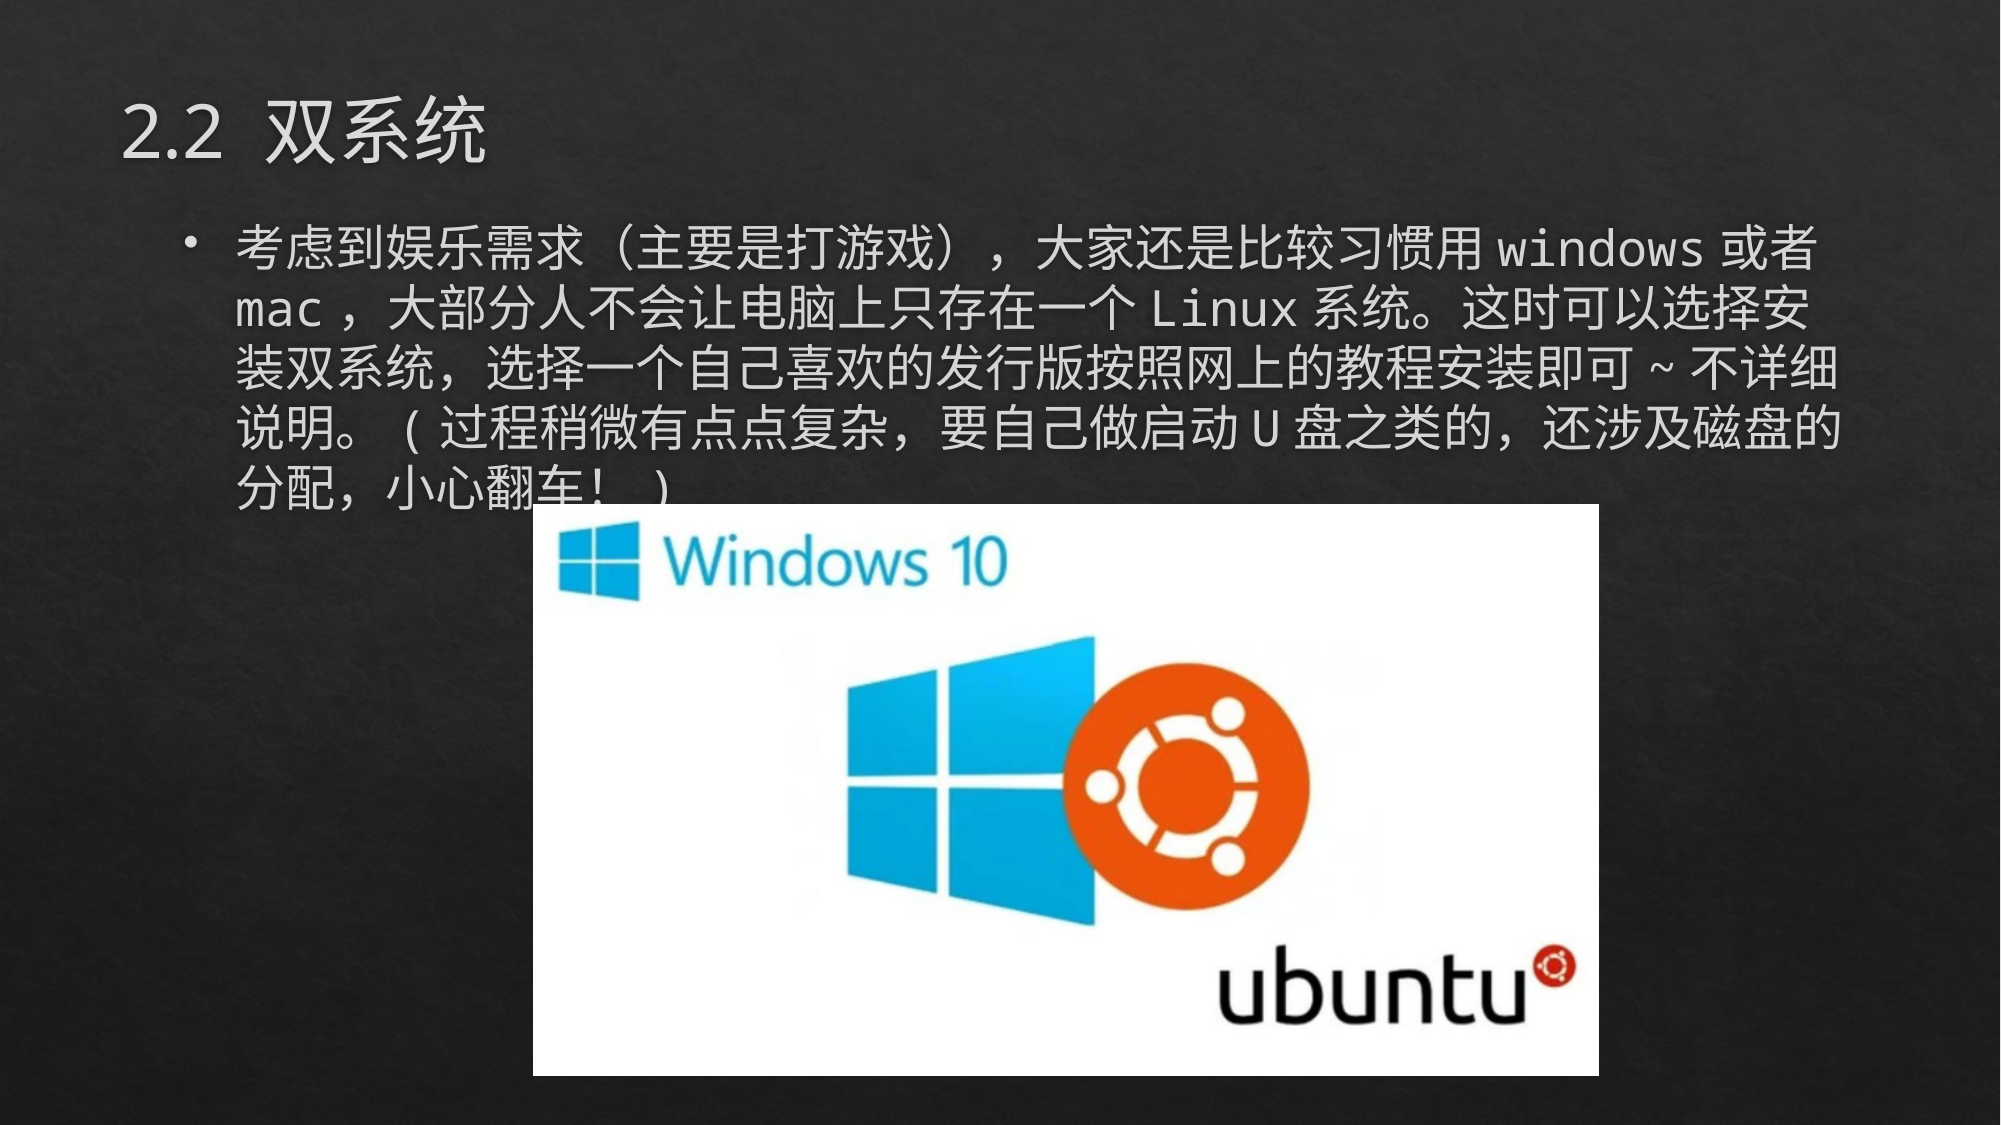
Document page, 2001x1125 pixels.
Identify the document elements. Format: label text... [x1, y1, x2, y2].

text_box 2.2 双系统 [105, 49, 1804, 209]
list 考虑到娱乐需求（主要是打游戏），大家还是比较习惯用windows或者mac，大部分人不会让电脑上只存在一个Linux系统。这时可以选择安装双系统，选择一个自己喜欢的发行版按照网上的教程安装即可~不详细说明。(过程稍微有点点复杂，要自己做启动U盘之类的，还涉及磁盘的分配，小心翻车！) [163, 126, 1863, 792]
picture [533, 504, 1599, 1076]
